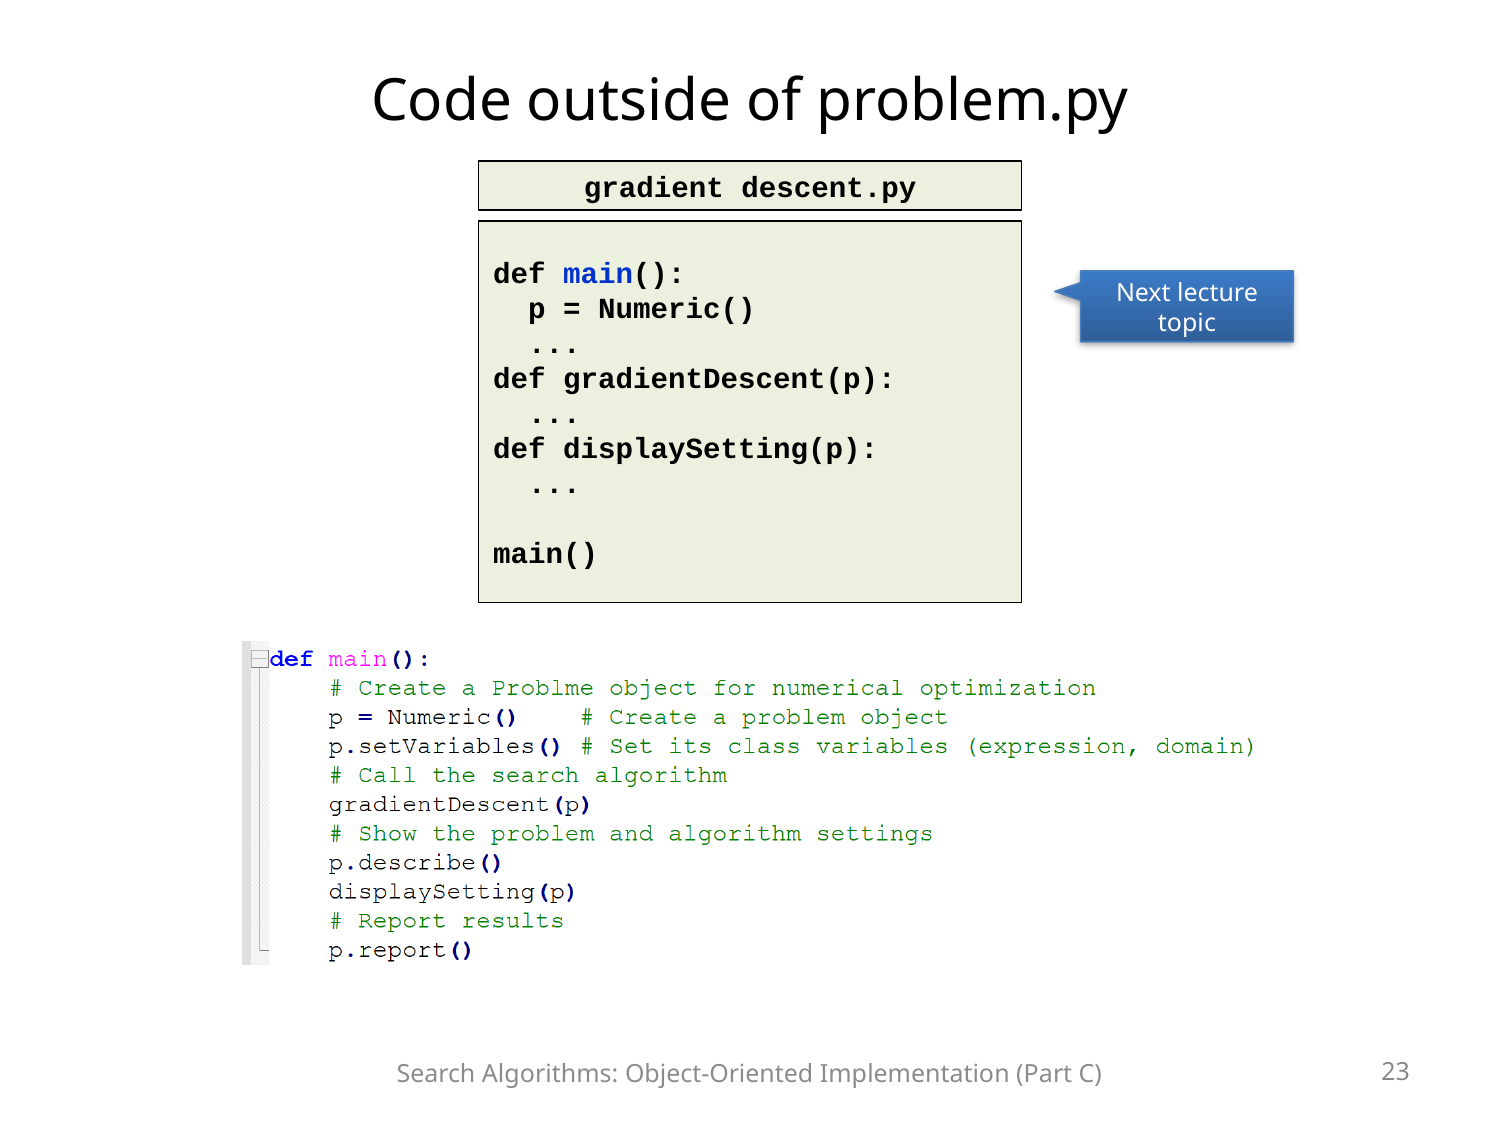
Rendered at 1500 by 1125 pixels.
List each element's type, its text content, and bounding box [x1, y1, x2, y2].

picture [241, 640, 1259, 965]
slide_number 23 [1246, 1042, 1425, 1103]
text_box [477, 160, 1294, 603]
footer Search Algorithms: Object-Oriented Implementation (Part C) [336, 1042, 1164, 1103]
title Code outside of problem.py [75, 45, 1425, 149]
